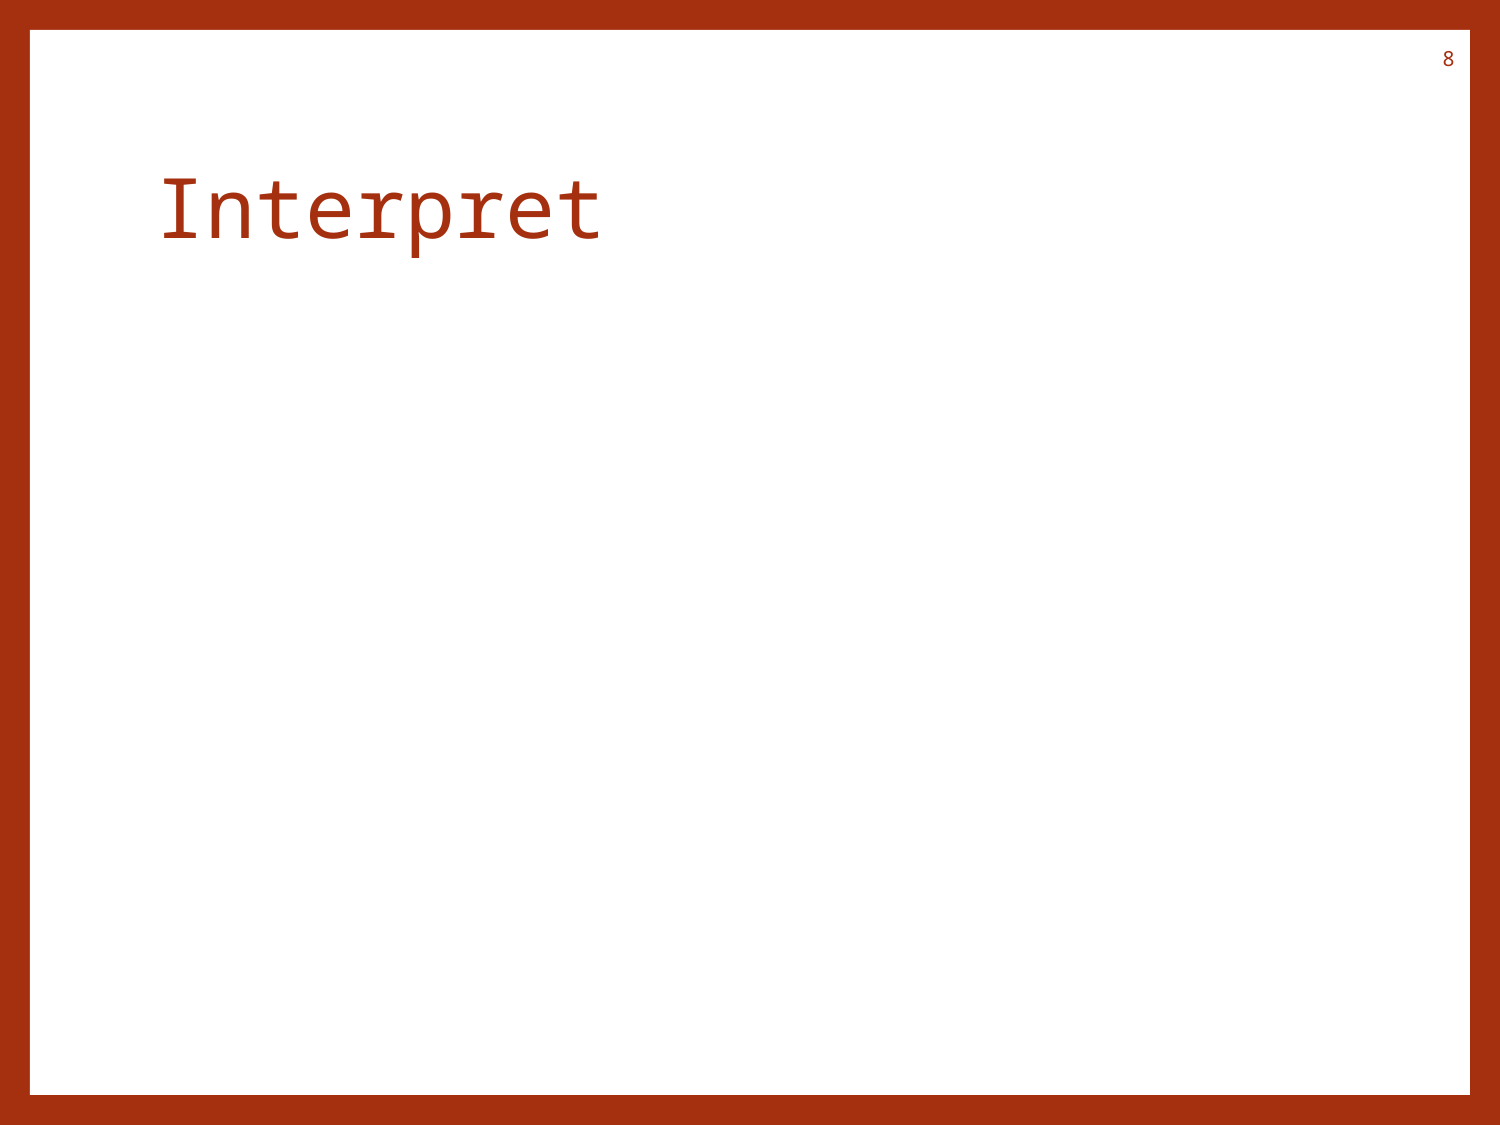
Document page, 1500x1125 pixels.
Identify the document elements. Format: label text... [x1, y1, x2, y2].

title Interpret [140, 99, 1356, 323]
slide_number 8 [1260, 29, 1470, 90]
